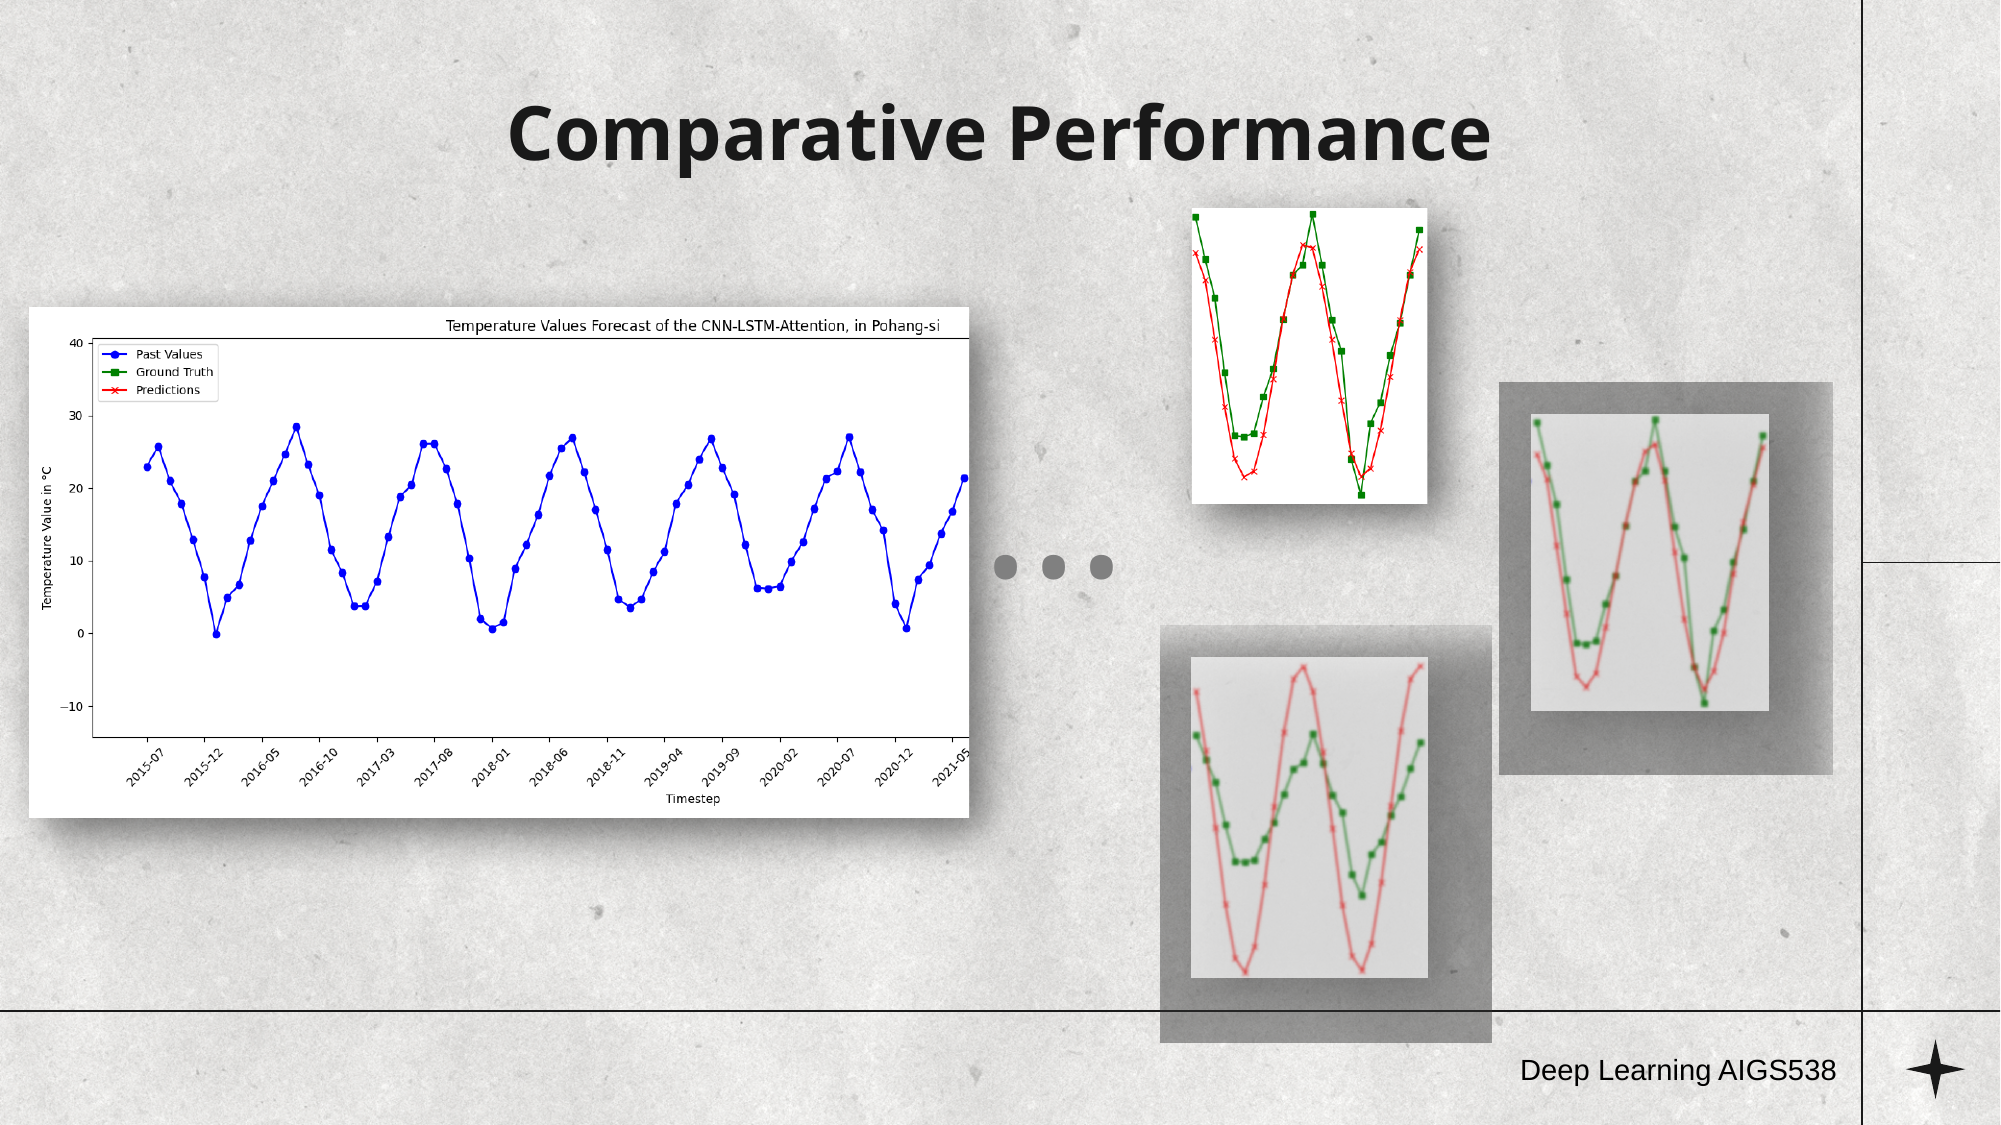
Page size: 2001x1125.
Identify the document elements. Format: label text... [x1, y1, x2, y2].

text_box … [974, 386, 1192, 622]
picture [0, 1012, 1861, 1125]
picture [0, 0, 1861, 1010]
picture [1191, 656, 1428, 979]
picture [1863, 563, 2001, 1010]
text_box Deep Learning AIGS538 [150, 1043, 1852, 1094]
title Comparative Performance [157, 58, 1843, 196]
picture [1863, 1012, 2001, 1125]
picture [1863, 0, 2001, 562]
